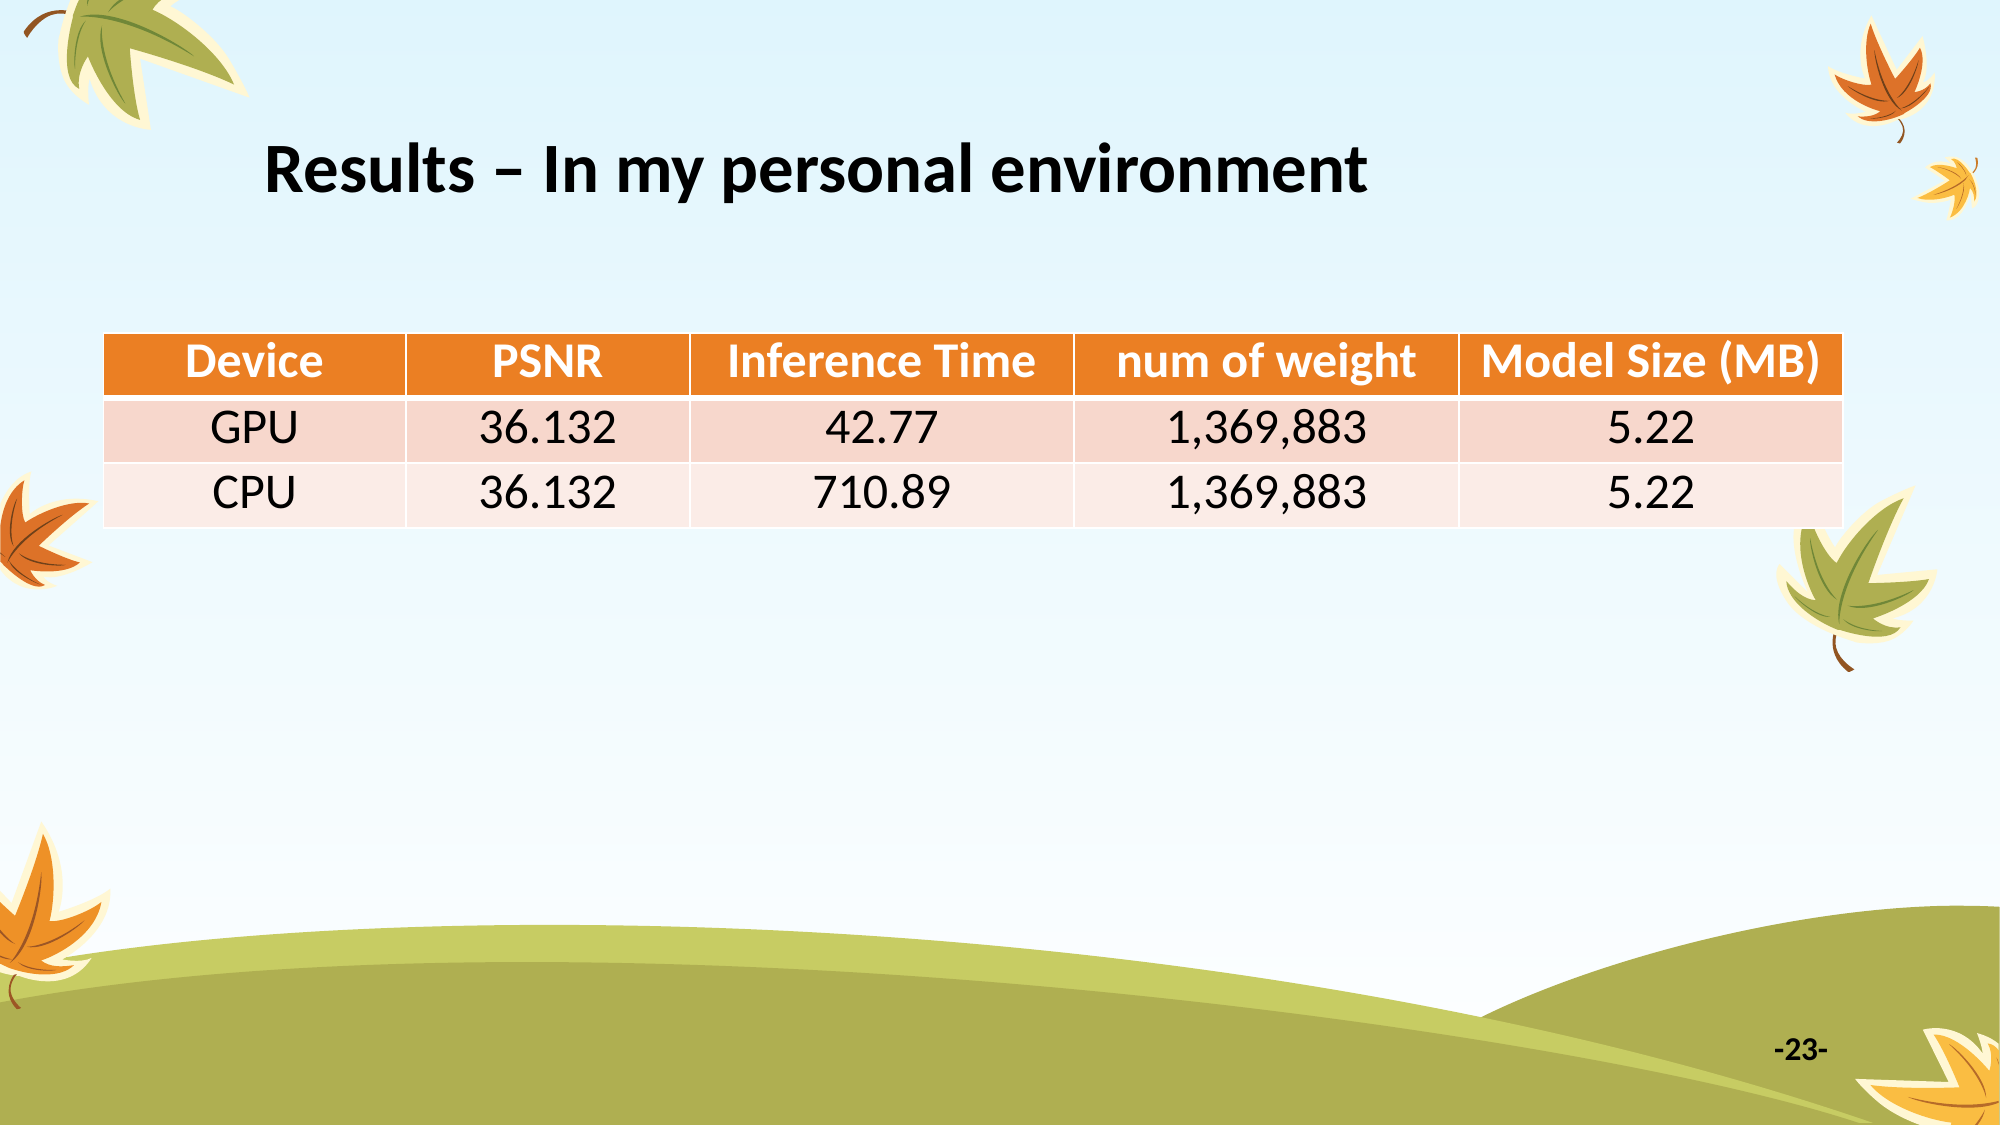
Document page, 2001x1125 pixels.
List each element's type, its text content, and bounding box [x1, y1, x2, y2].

table_cell 42.77 [691, 401, 1073, 462]
table_header PSNR [407, 334, 689, 395]
table_cell 5.22 [1460, 401, 1842, 462]
table_cell 5.22 [1460, 464, 1842, 527]
table_cell 710.89 [691, 464, 1073, 527]
table_header Inference Time [691, 334, 1073, 395]
table_cell 36.132 [407, 464, 689, 527]
title Results – In my personal environment [249, 12, 1749, 216]
table_header Model Size (MB) [1460, 334, 1842, 395]
table_cell 1,369,883 [1075, 464, 1458, 527]
table_header Device [104, 334, 405, 395]
table_cell CPU [104, 464, 405, 527]
table_cell GPU [104, 401, 405, 462]
table_cell 1,369,883 [1075, 401, 1458, 462]
table_header num of weight [1075, 334, 1458, 395]
table_cell 36.132 [407, 401, 689, 462]
